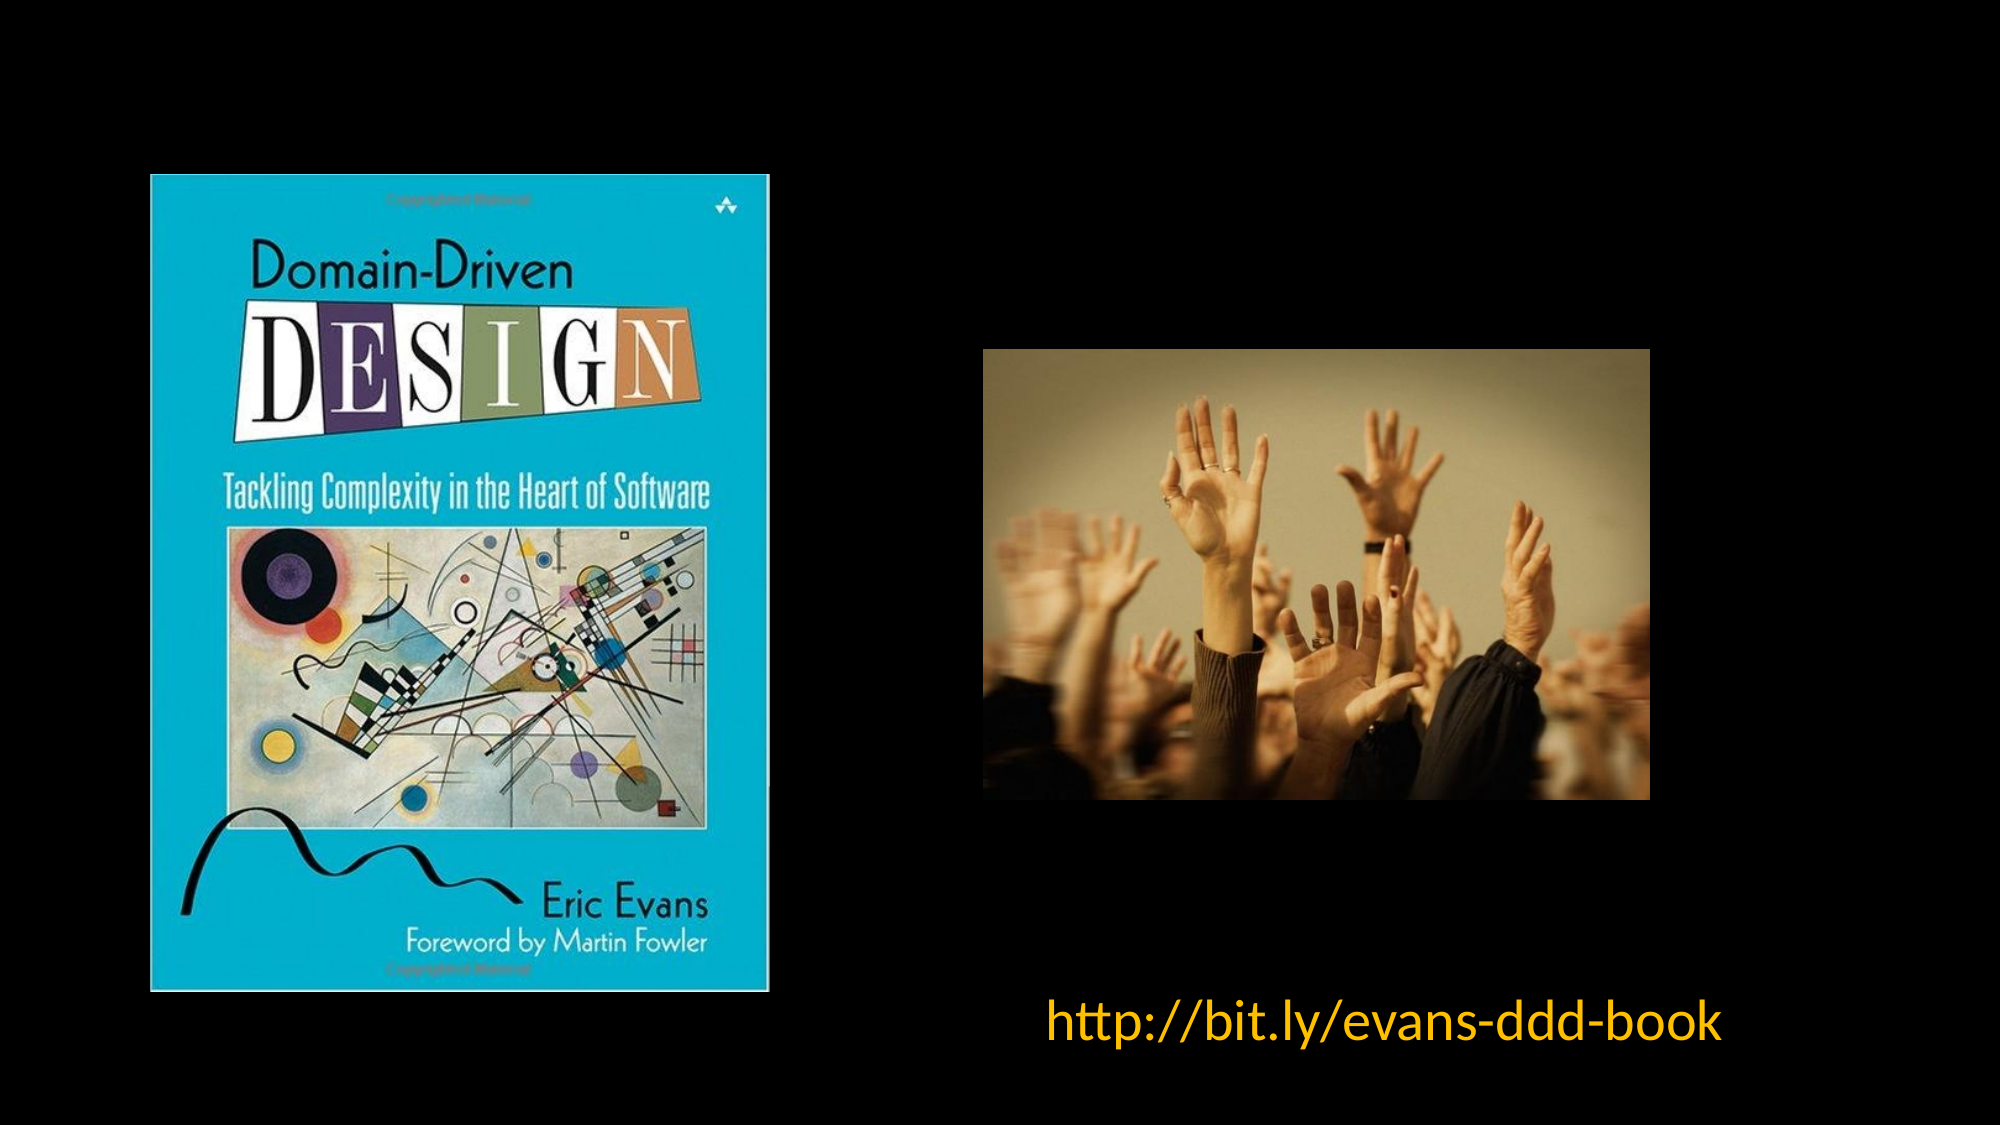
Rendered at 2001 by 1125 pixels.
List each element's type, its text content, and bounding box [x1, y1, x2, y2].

picture [149, 174, 771, 992]
picture [983, 349, 1651, 801]
text_box http://bit.ly/evans-ddd-book [1030, 975, 1739, 1060]
